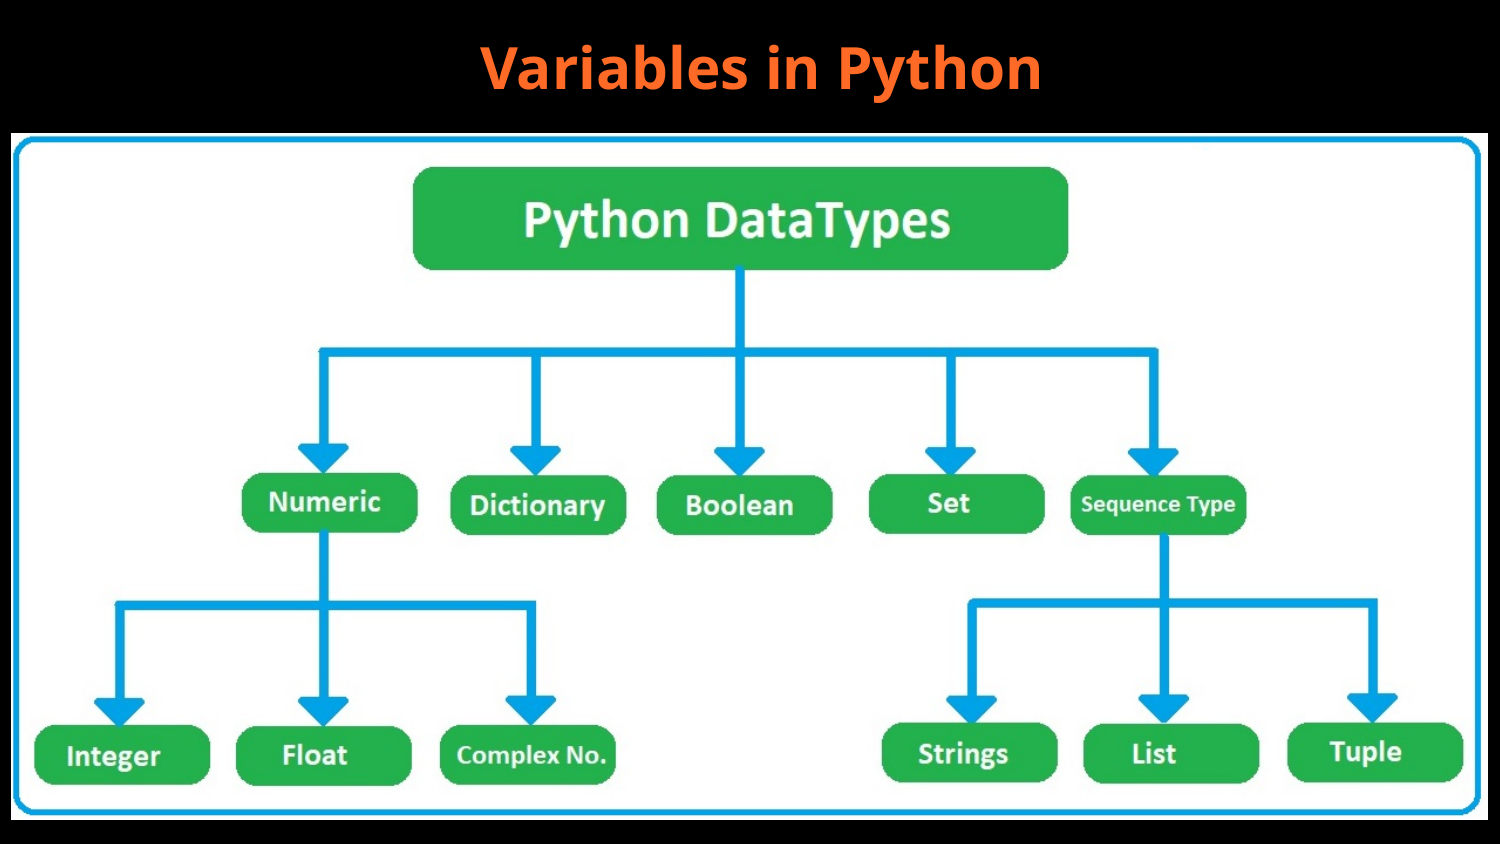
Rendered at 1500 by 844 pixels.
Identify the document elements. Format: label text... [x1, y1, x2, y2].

text_box Variables in Python [465, 23, 1059, 109]
picture [11, 132, 1489, 821]
